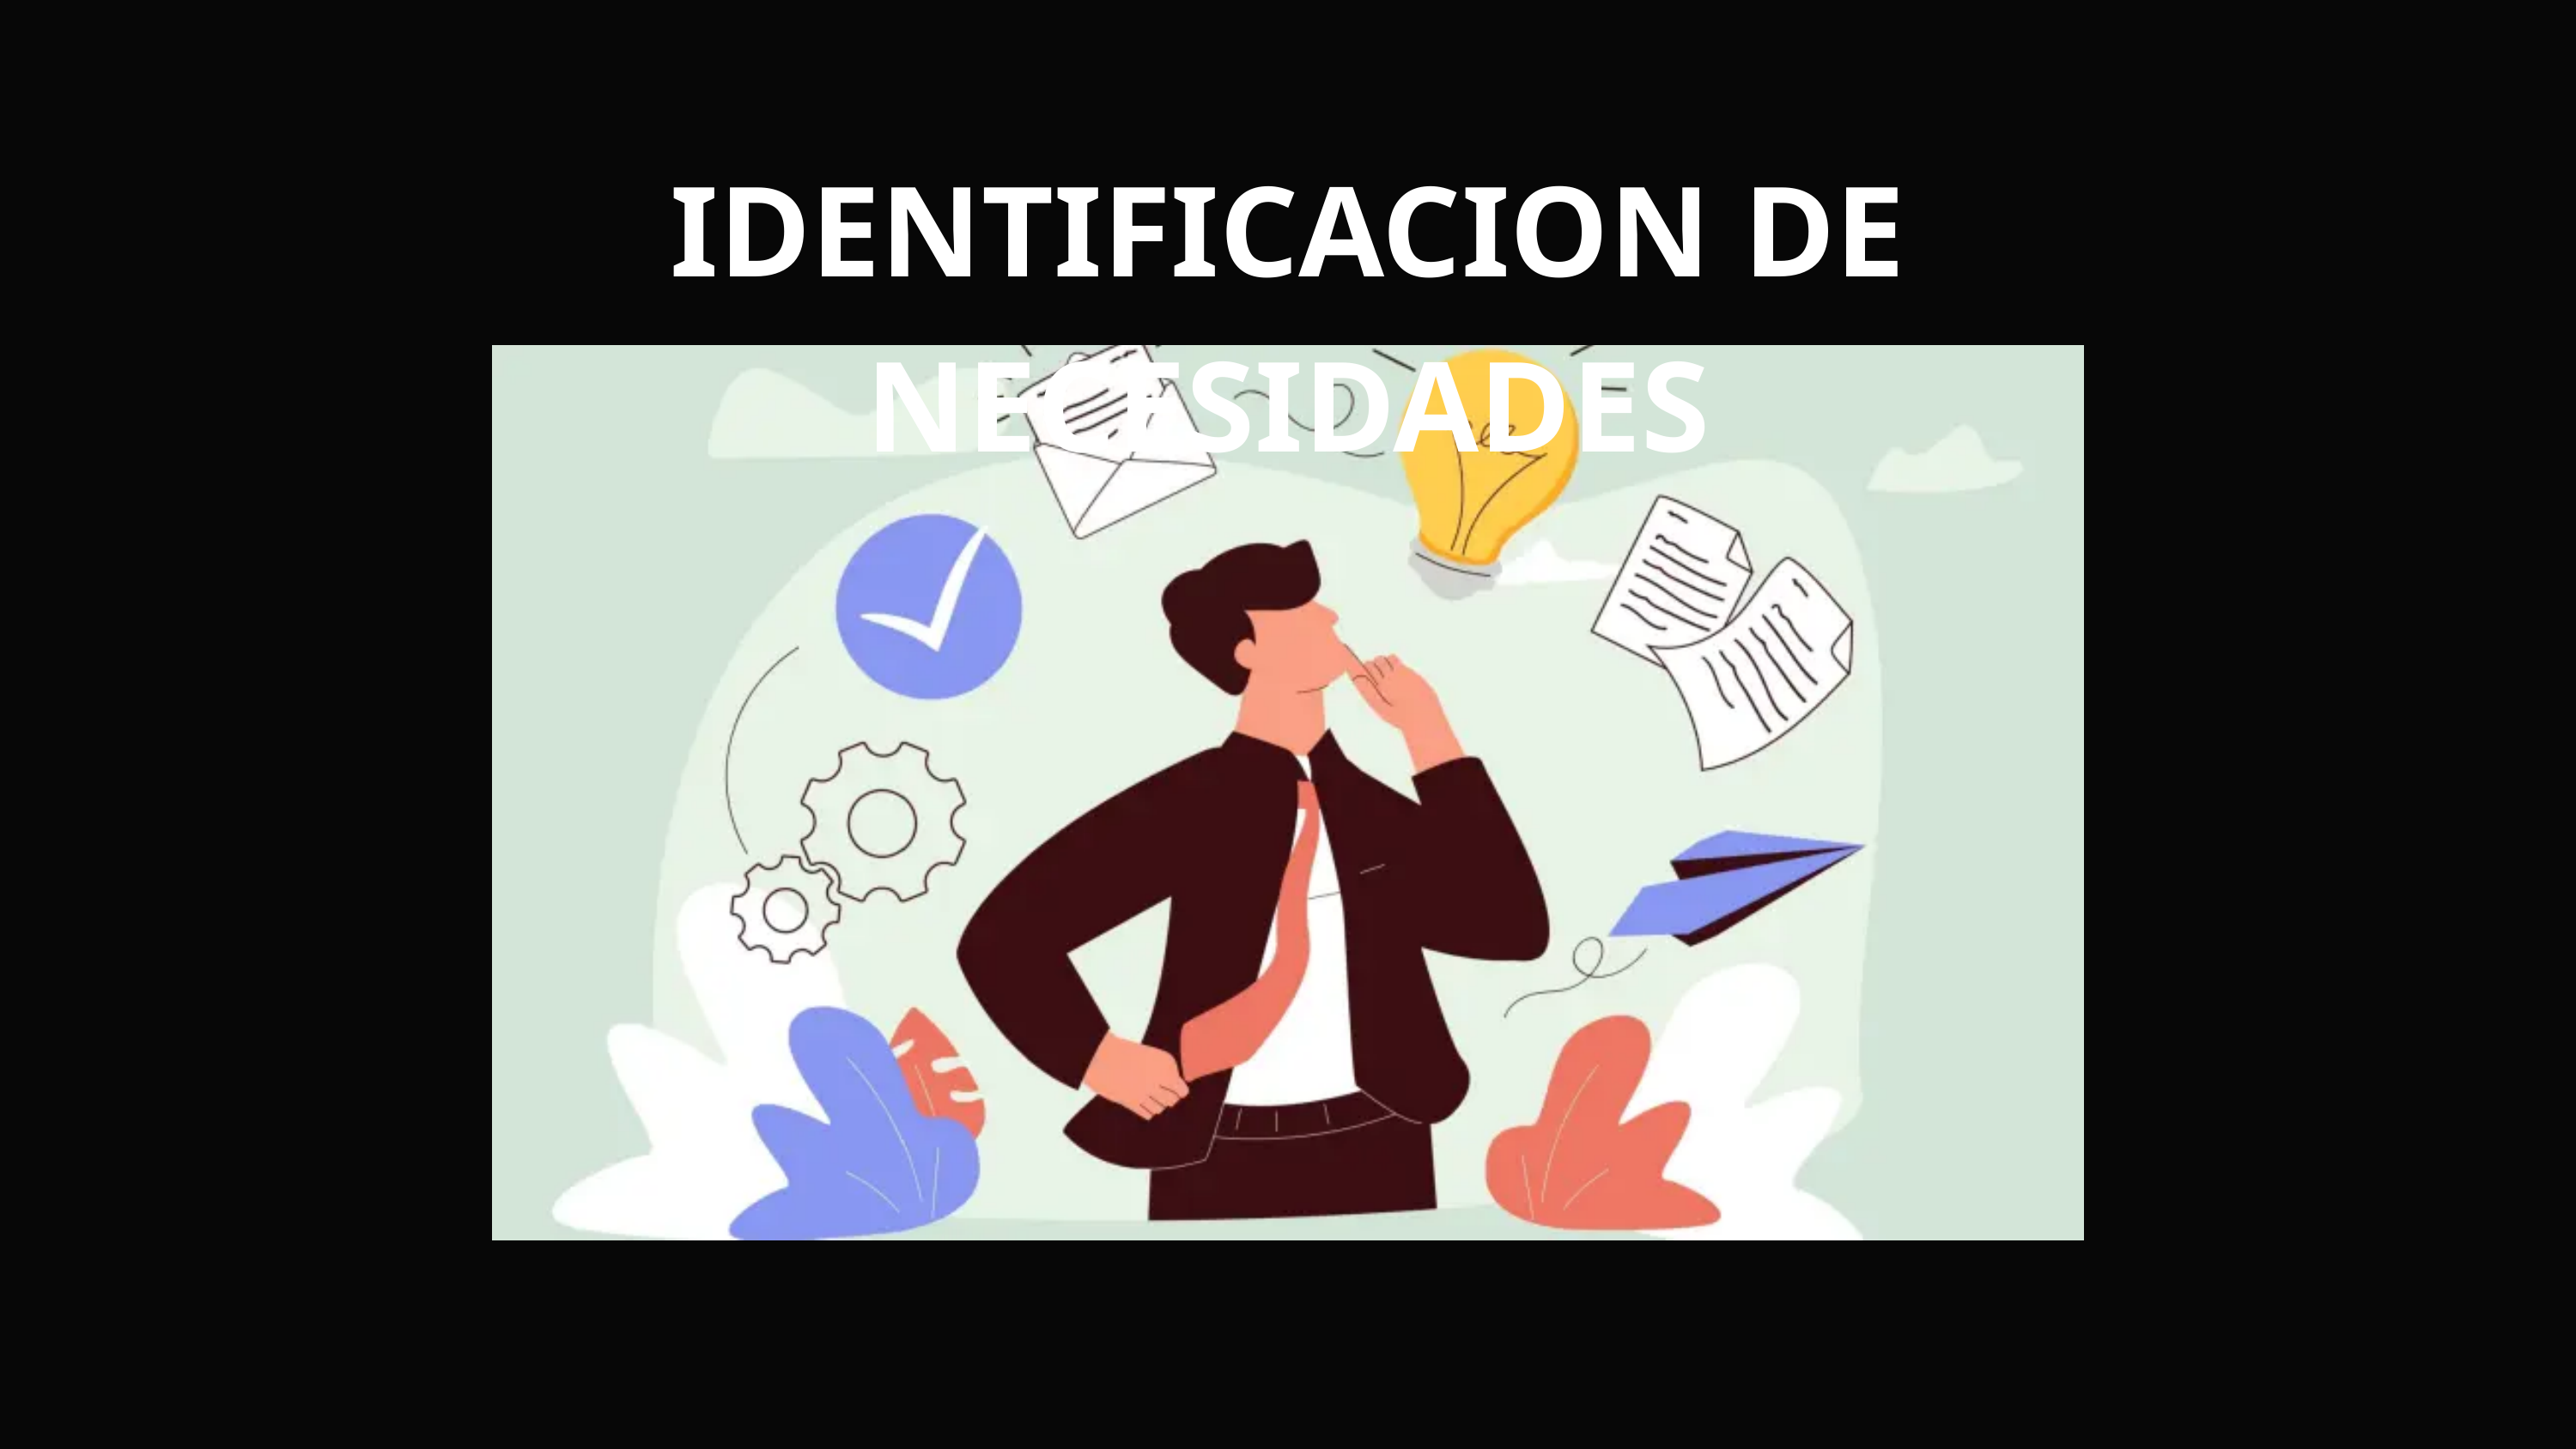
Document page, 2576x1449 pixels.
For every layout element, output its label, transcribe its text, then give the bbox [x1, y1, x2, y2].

text_box IDENTIFICACION DE NECESIDADES [301, 127, 2275, 476]
text_box [492, 476, 2084, 1240]
